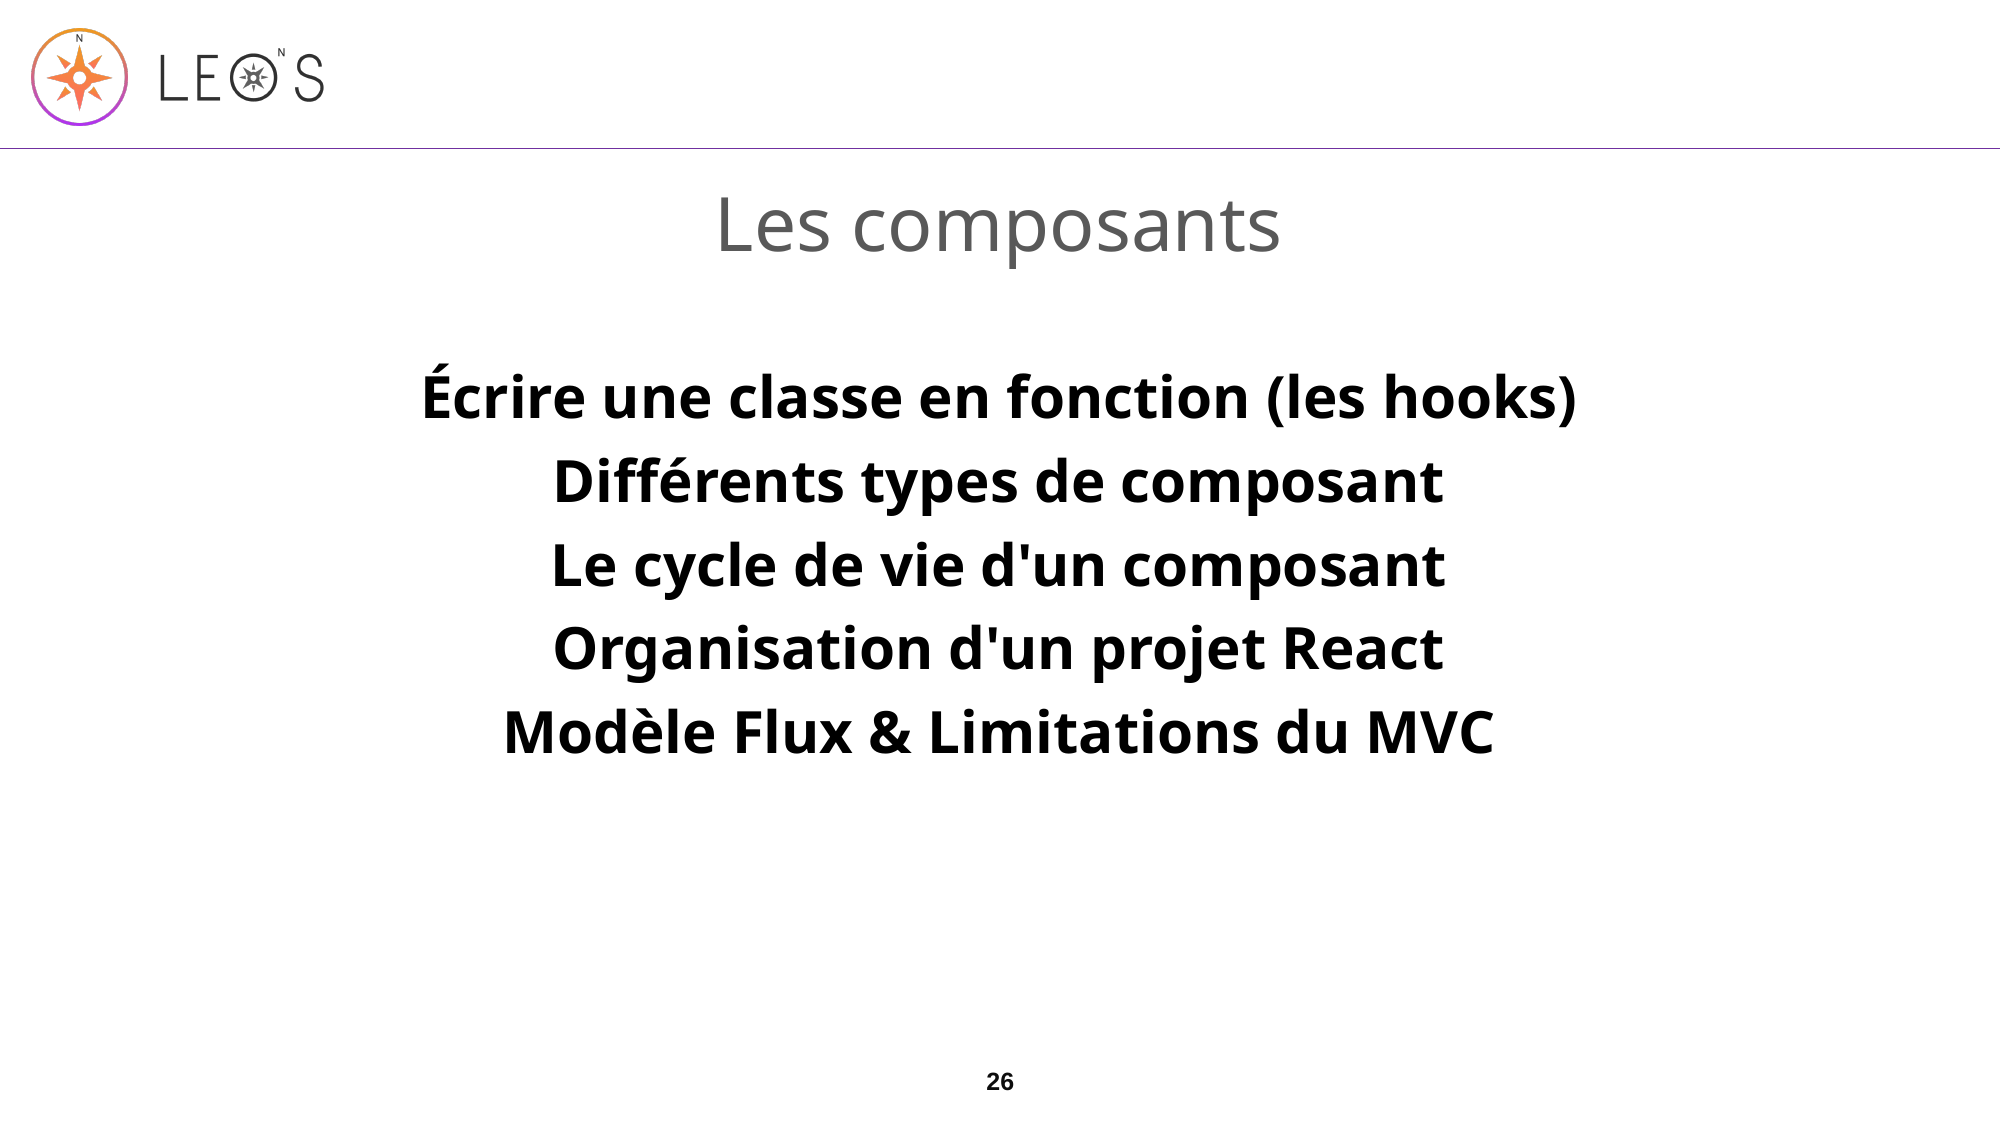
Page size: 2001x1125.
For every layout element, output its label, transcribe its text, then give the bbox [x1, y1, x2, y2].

title [0, 0, 1984, 148]
picture [31, 28, 324, 126]
text_box Écrire une classe en fonction (les hooks) Différents types de composant Le cycle de vie d'un composant Organisation d'un projet React Modèle Flux & Limitations du MVC [31, 327, 1967, 890]
subtitle Les composants [31, 149, 1967, 308]
slide_number 8 [775, 1050, 1226, 1111]
